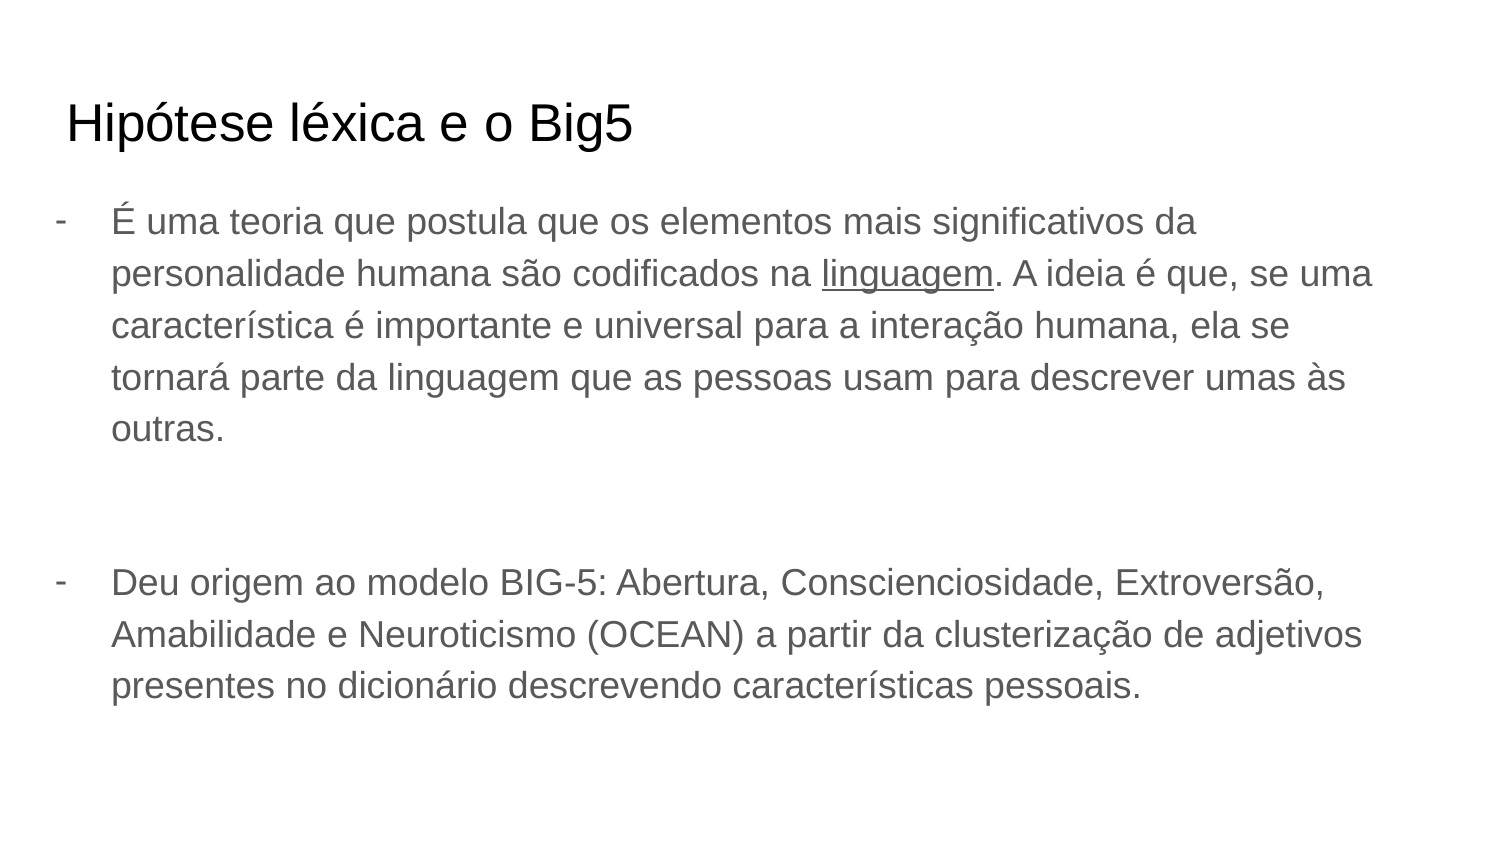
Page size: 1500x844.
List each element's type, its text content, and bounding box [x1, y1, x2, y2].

list É uma teoria que postula que os elementos mais significativos da personalidade humana são codificados na linguagem. A ideia é que, se uma característica é importante e universal para a interação humana, ela se tornará parte da linguagem que as pessoas usam para descrever umas às outras. Deu origem ao modelo BIG-5: Abertura, Conscienciosidade, Extroversão, Amabilidade e Neuroticismo (OCEAN) a partir da clusterização de adjetivos presentes no dicionário descrevendo características pessoais. [21, 175, 1419, 737]
title Hipótese léxica e o Big5 [51, 72, 1449, 167]
